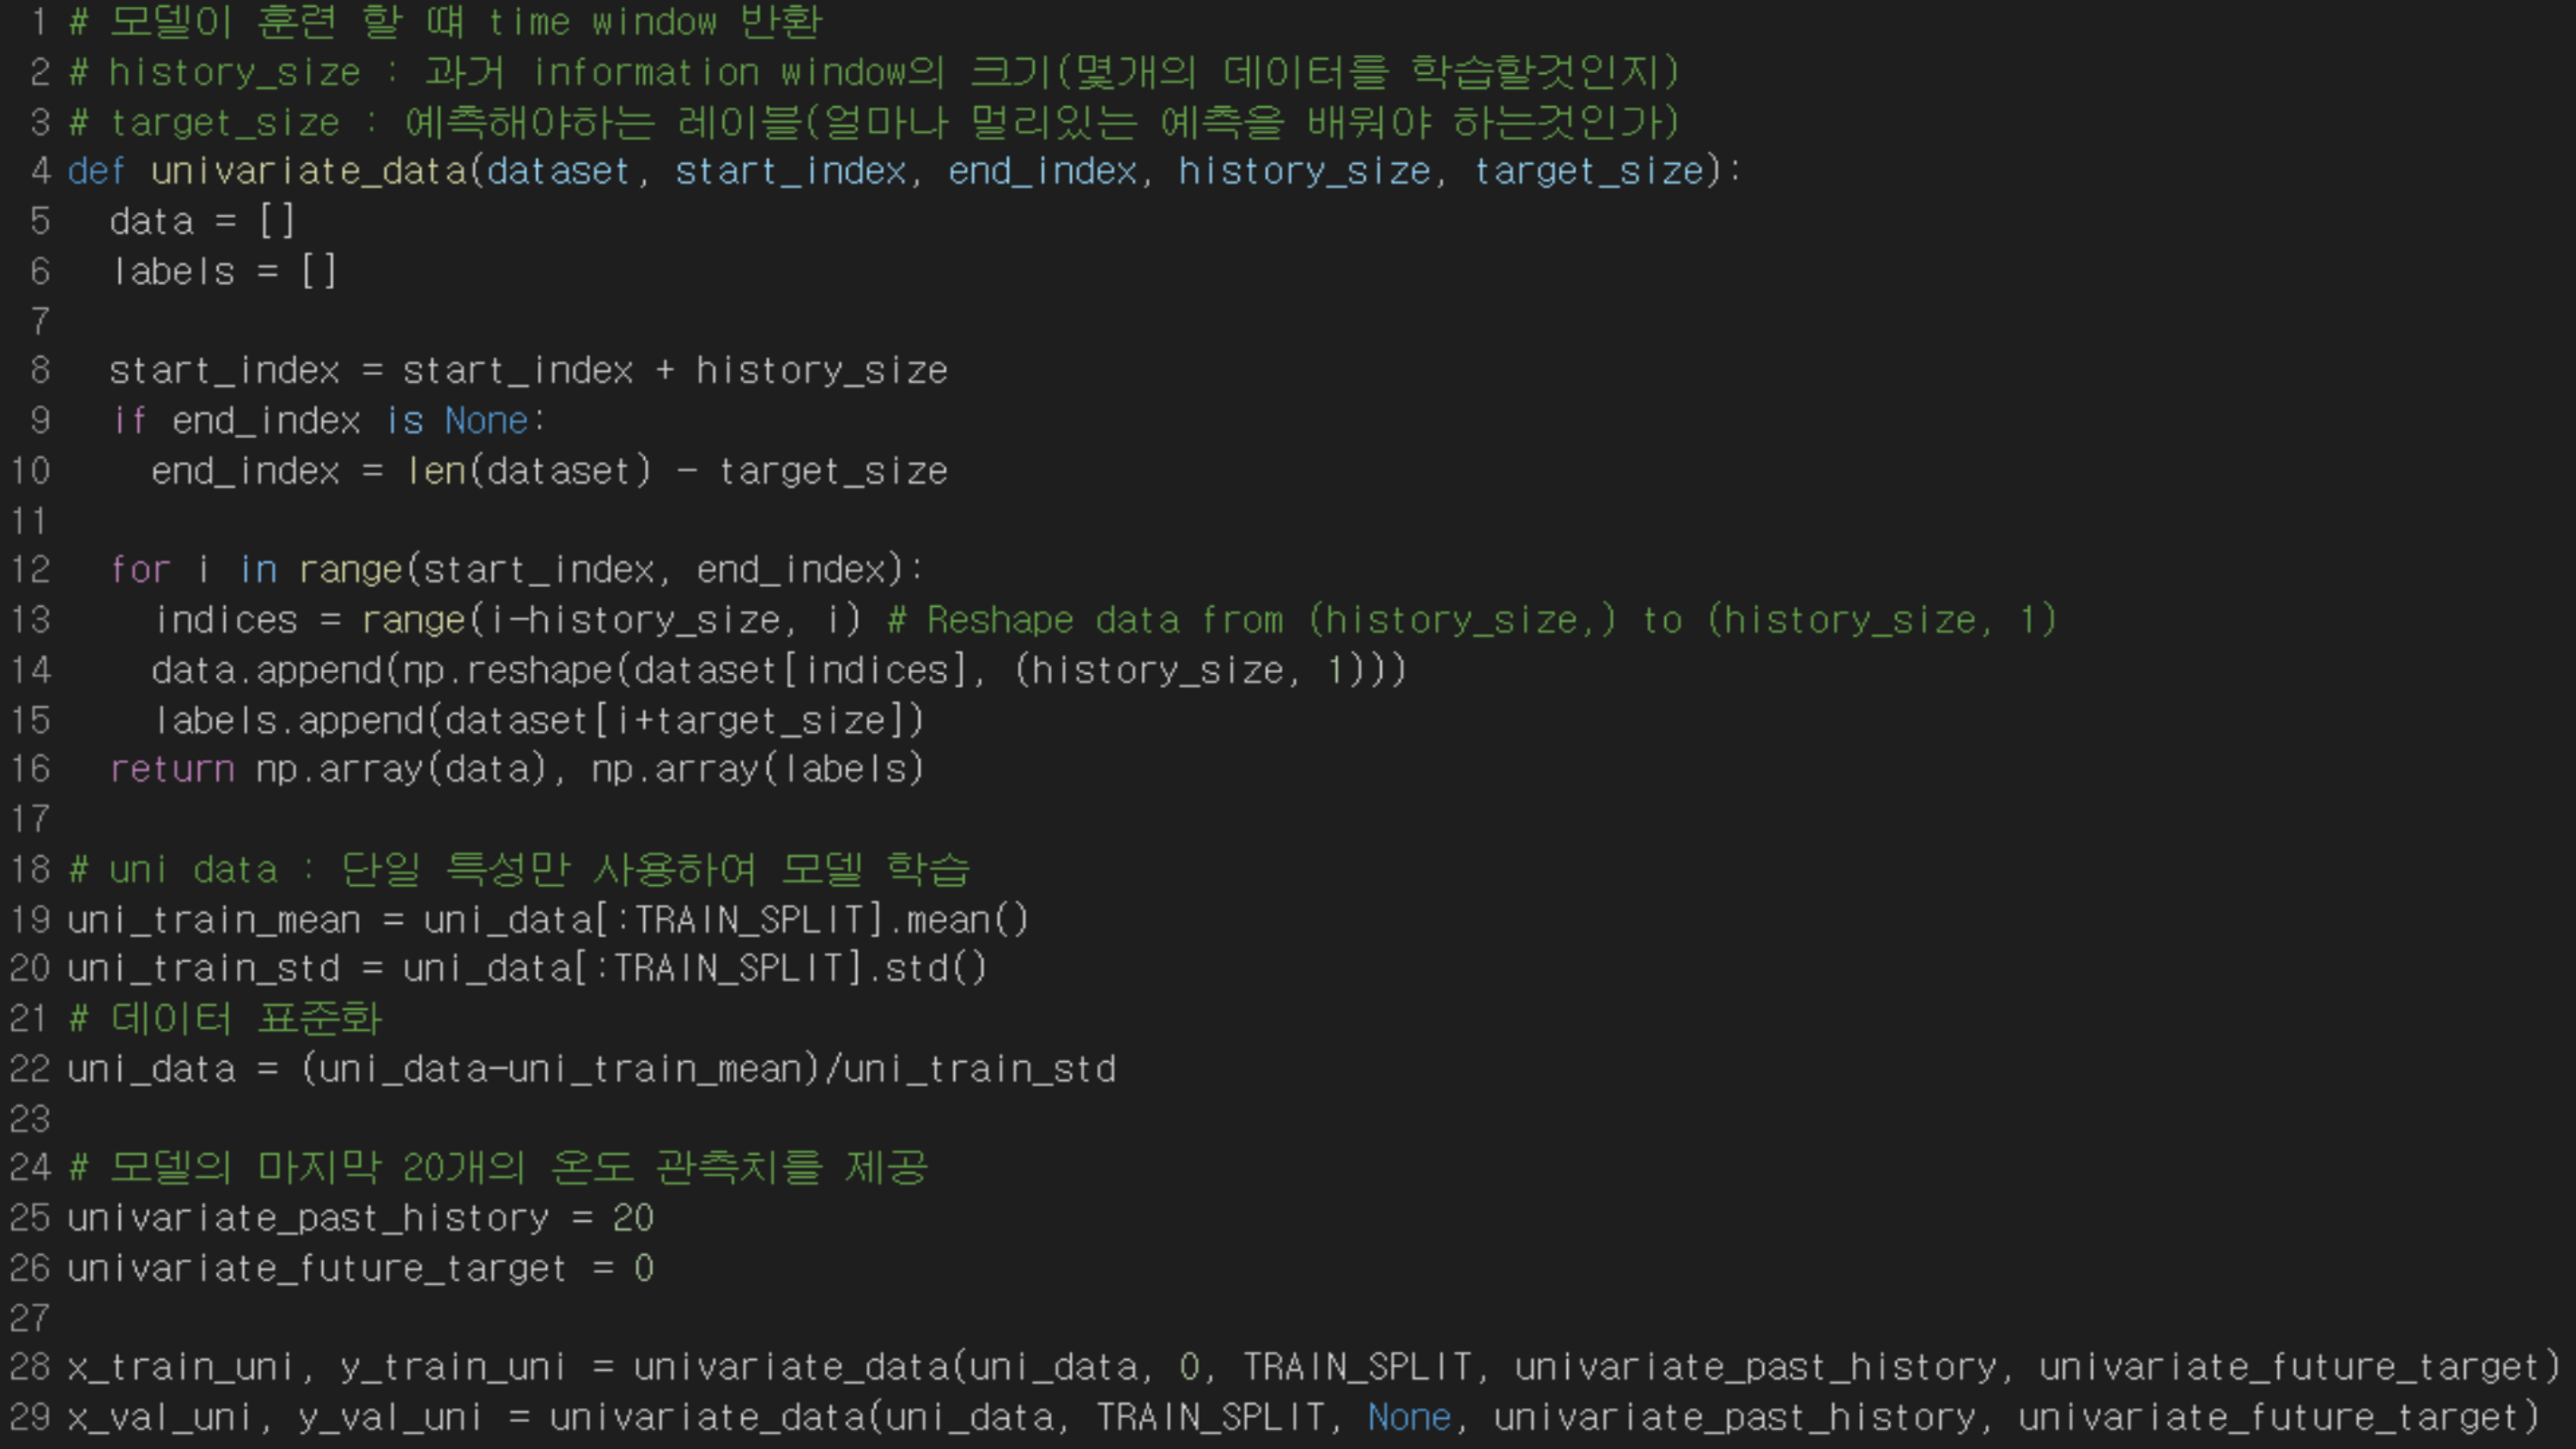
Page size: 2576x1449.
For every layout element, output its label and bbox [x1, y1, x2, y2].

text_box [0, 0, 2576, 1449]
